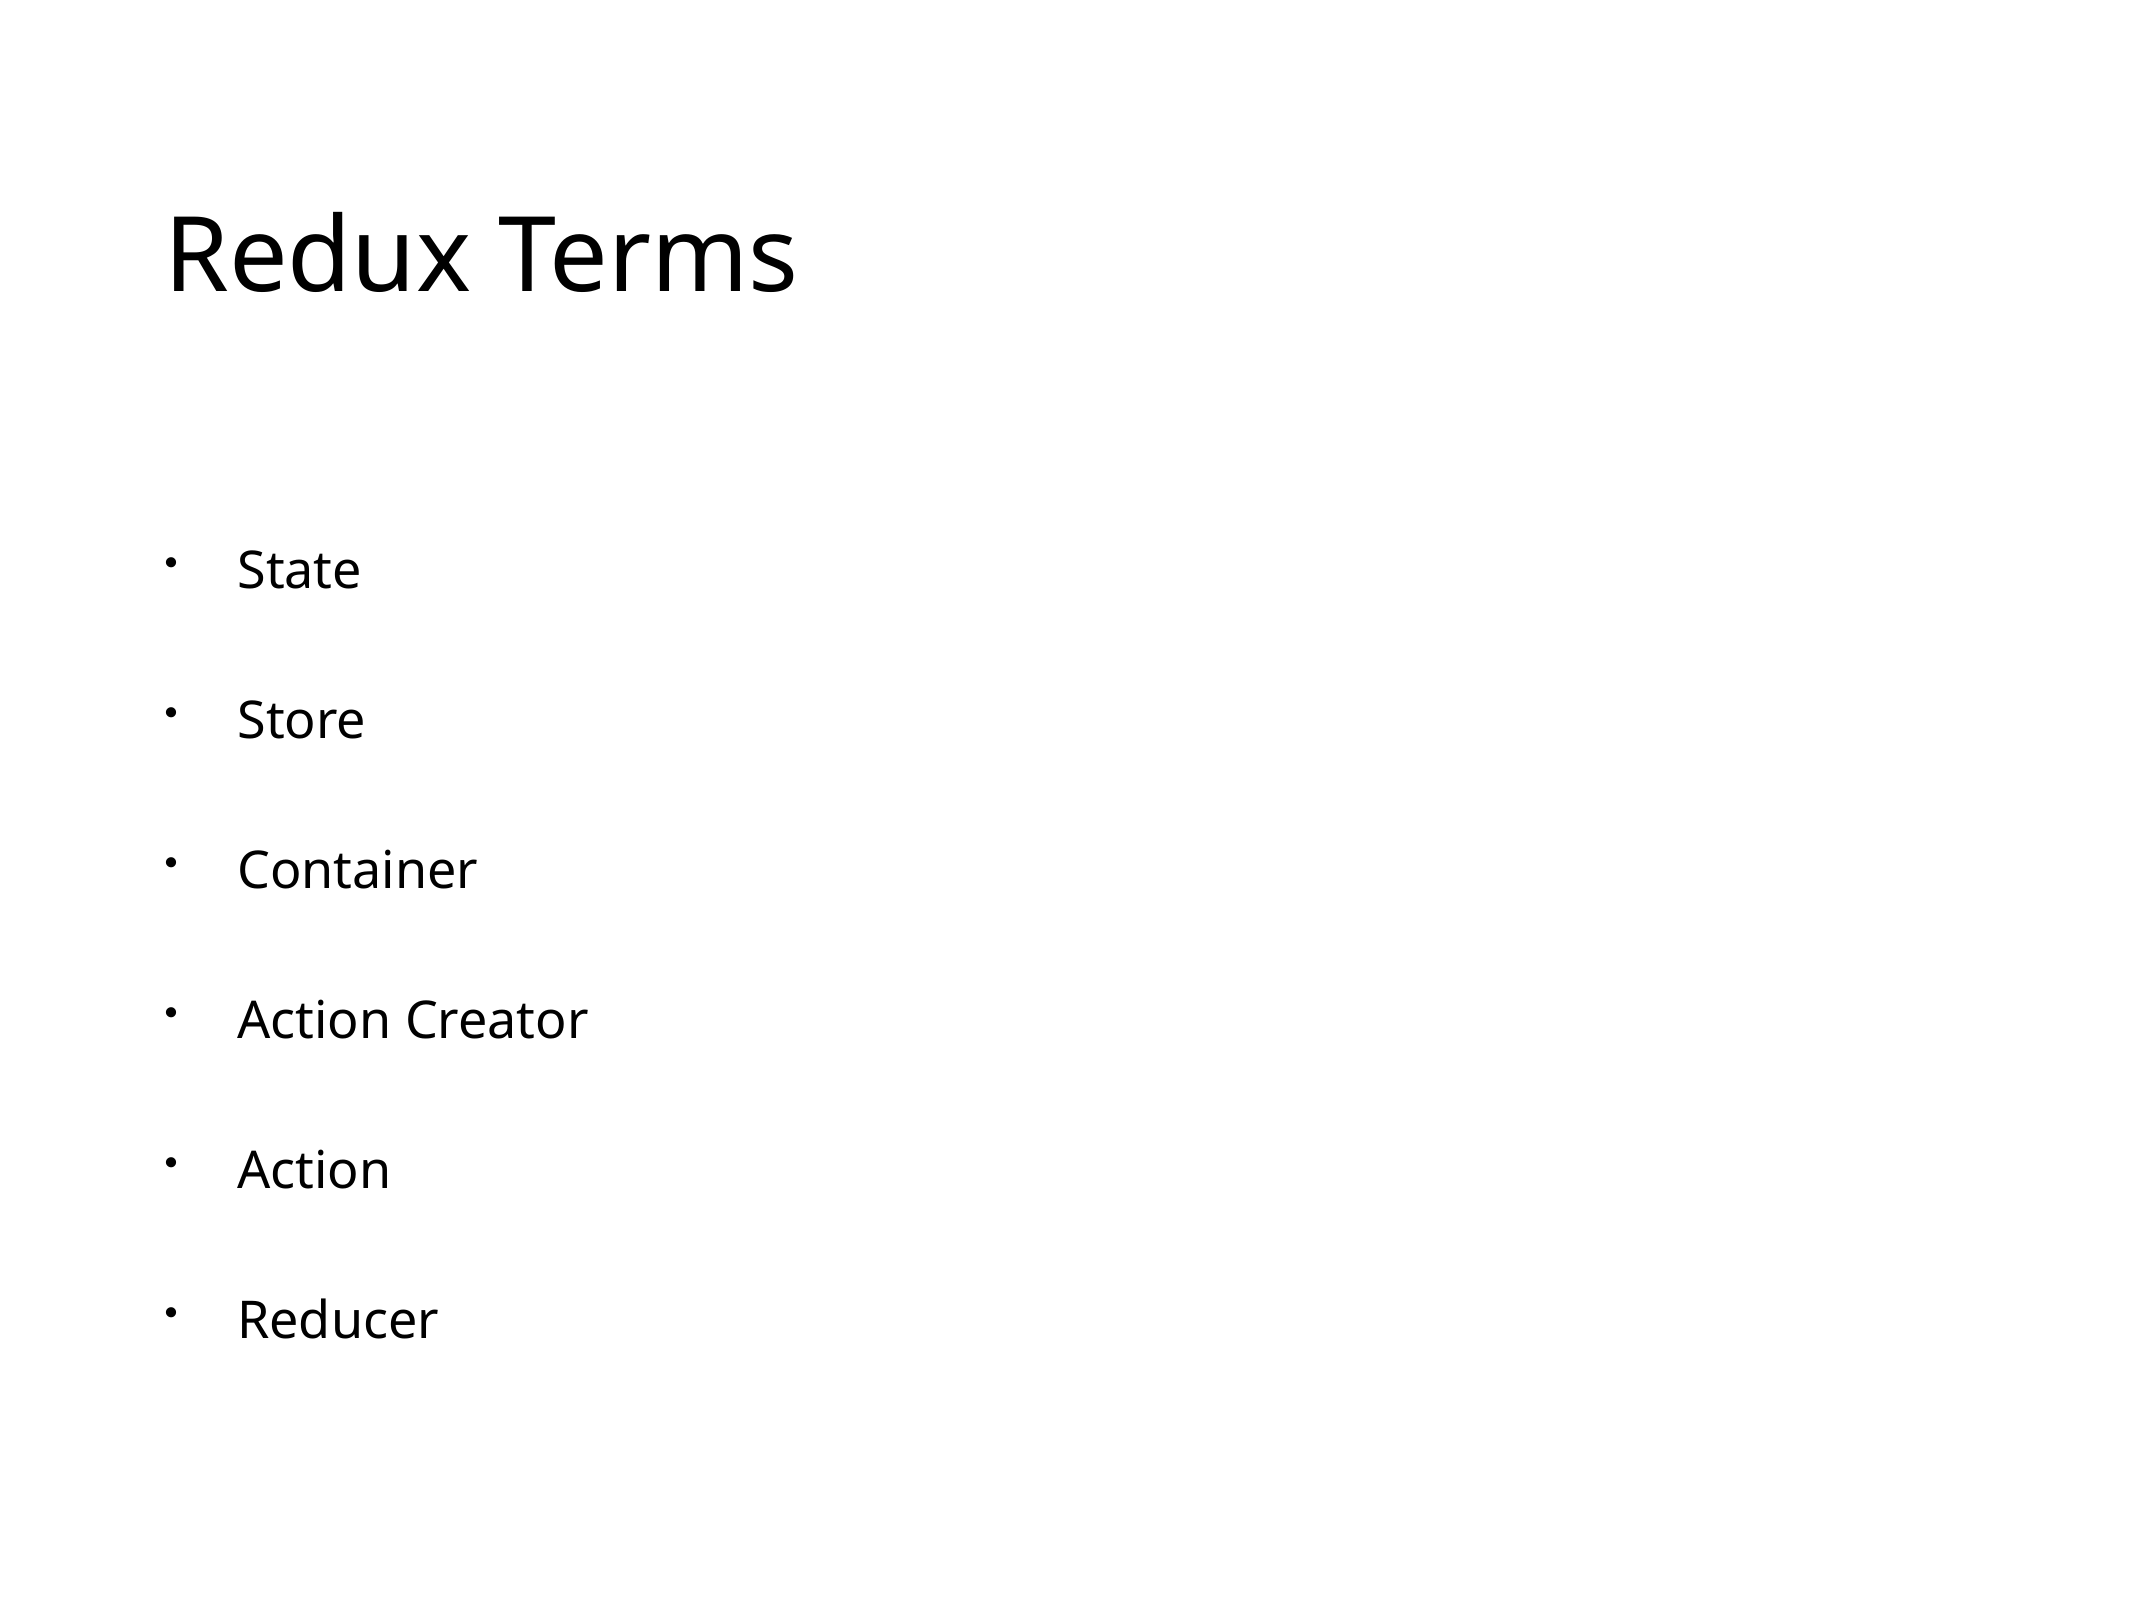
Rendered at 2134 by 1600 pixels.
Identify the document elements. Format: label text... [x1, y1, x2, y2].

title Redux Terms [155, 72, 1978, 426]
list State Store Container Action Creator Action Reducer [155, 426, 1978, 1459]
